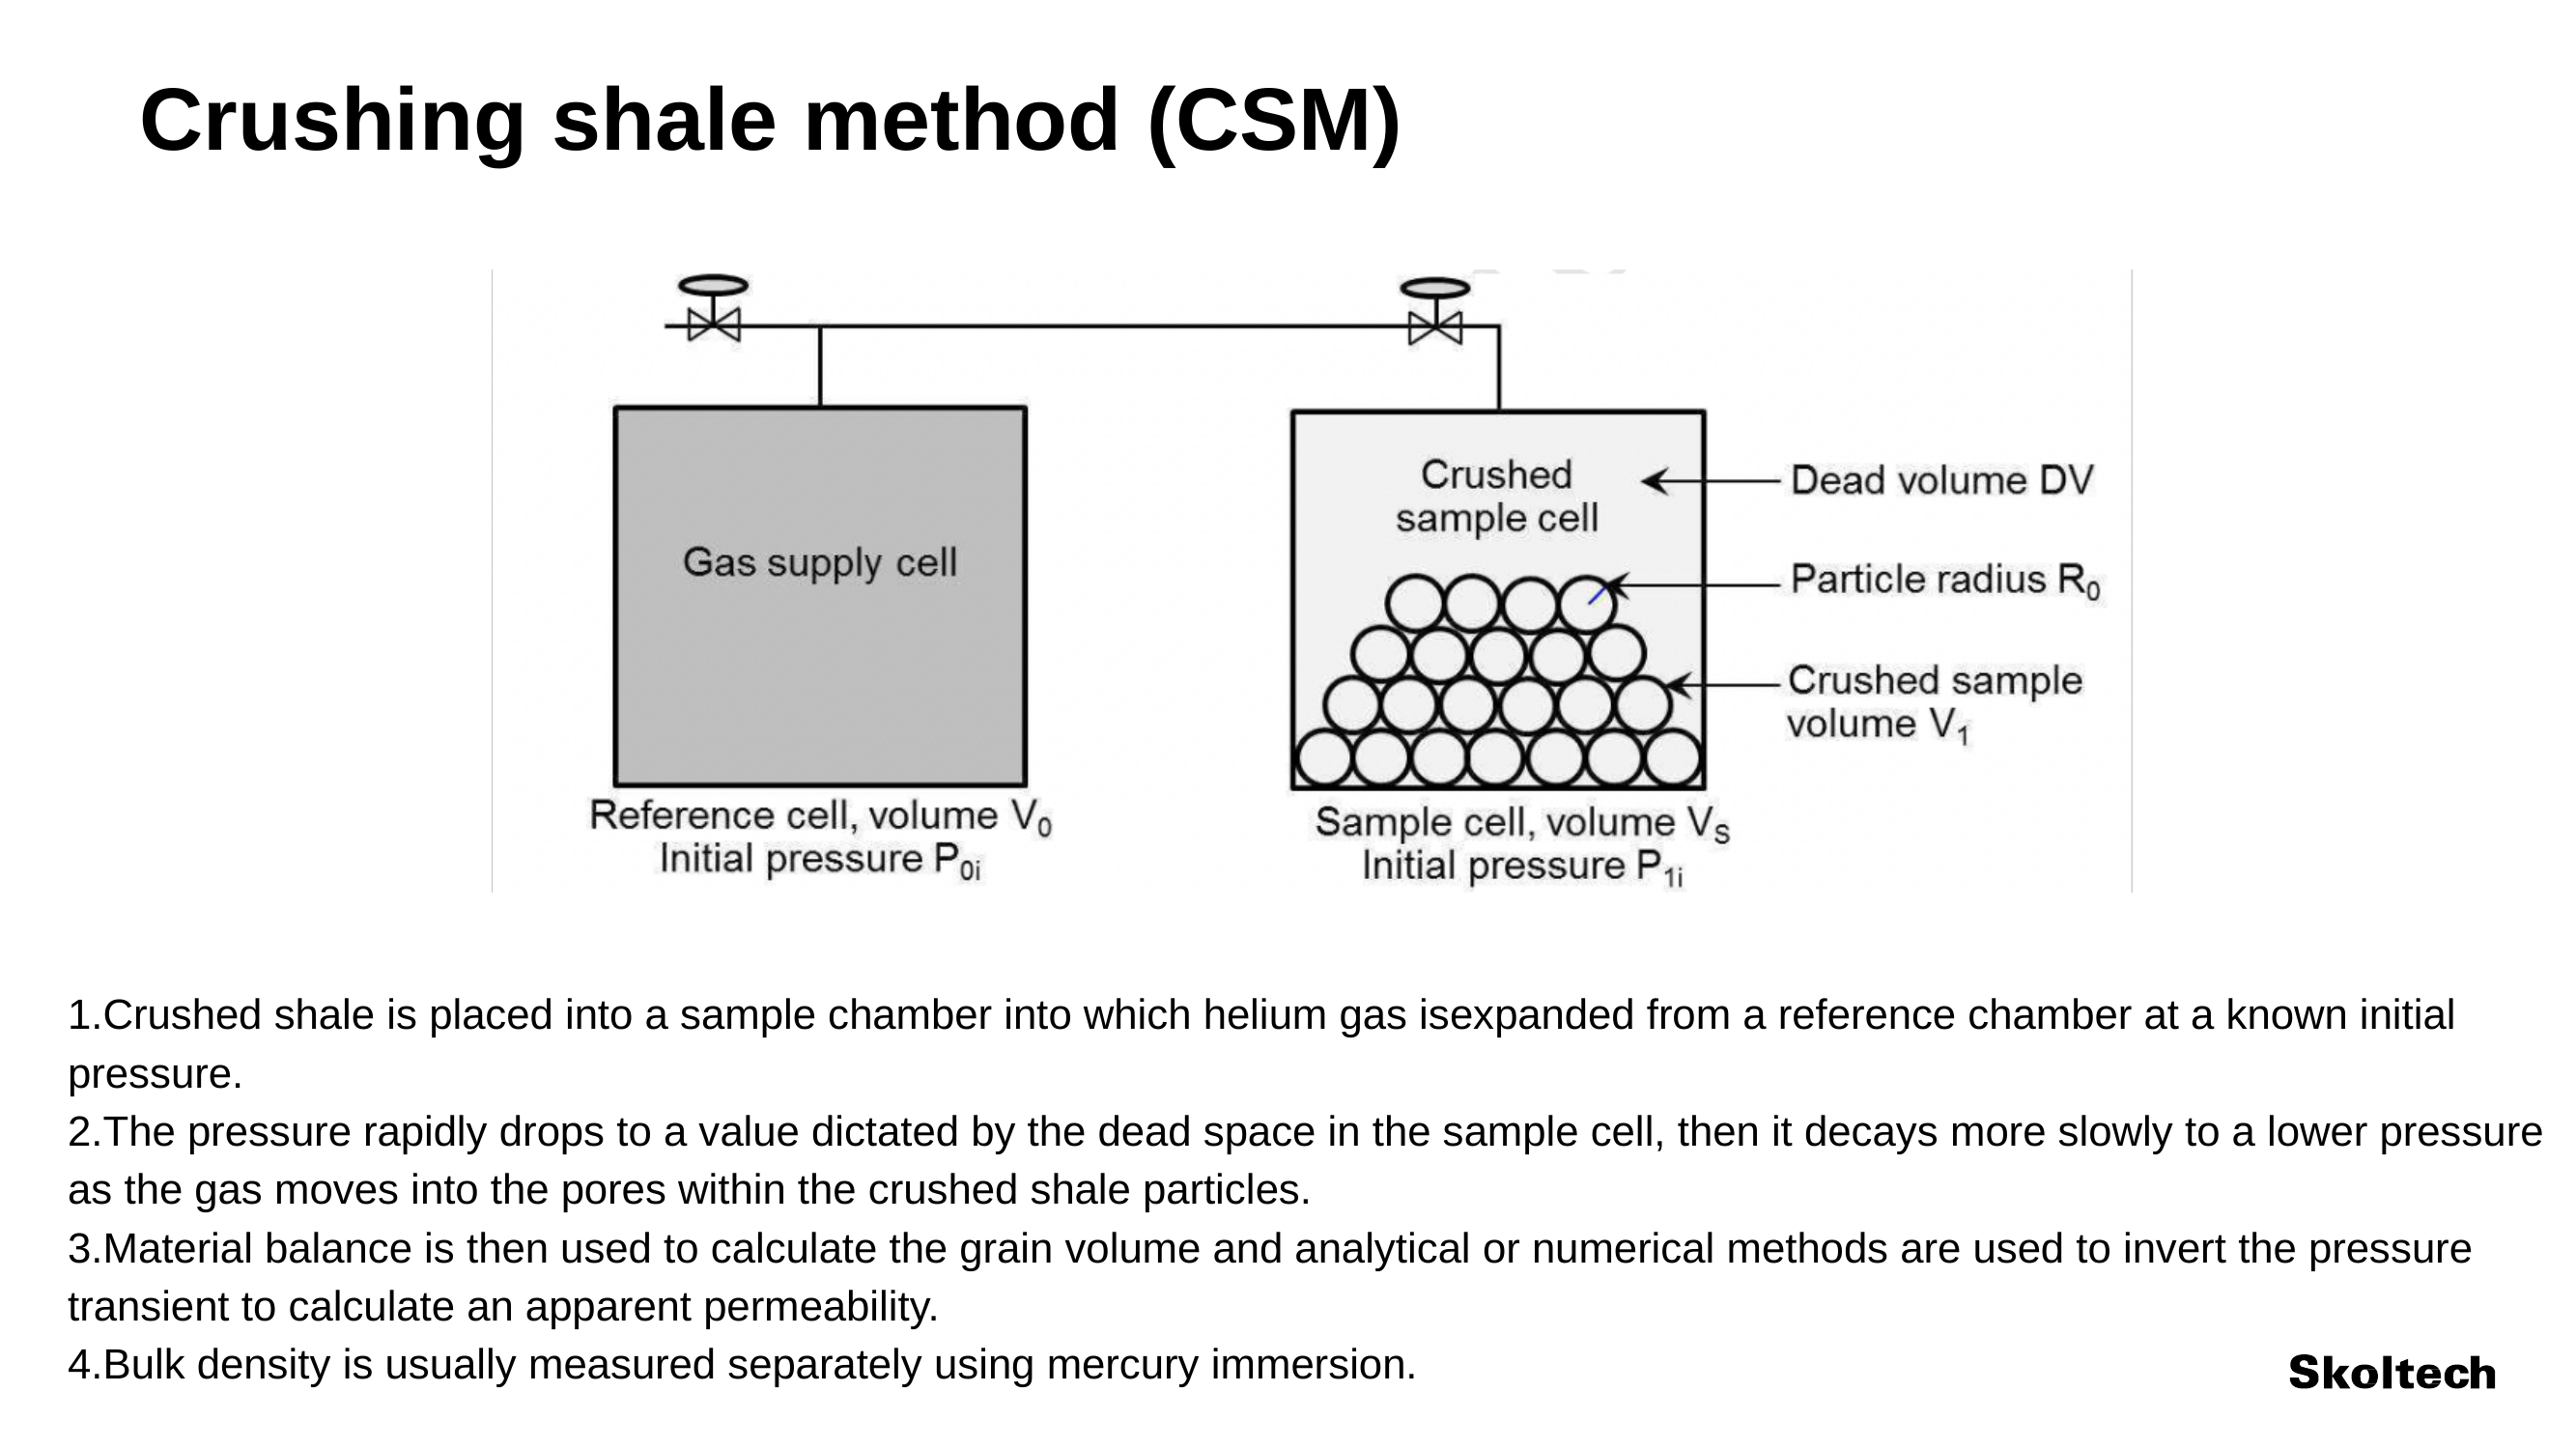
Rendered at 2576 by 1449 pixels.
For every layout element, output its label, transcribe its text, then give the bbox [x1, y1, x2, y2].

title Crushing shale method (CSM) [125, 66, 2540, 270]
picture [491, 270, 2134, 893]
text_box 1.Crushed shale is placed into a sample chamber into which helium gas isexpanded from a reference chamber at a known initial pressure. 2.The pressure rapidly drops to a value dictated by the dead space in the sample cell, then it decays more slowly to a lower pressure as the gas moves into the pores within the crushed shale particles. 3.Material balance is then used to calculate the grain volume and analytical or numerical methods are used to invert the pressure transient to calculate an apparent permeability. 4.Bulk density is usually measured separately using mercury immersion. [53, 965, 2571, 1403]
